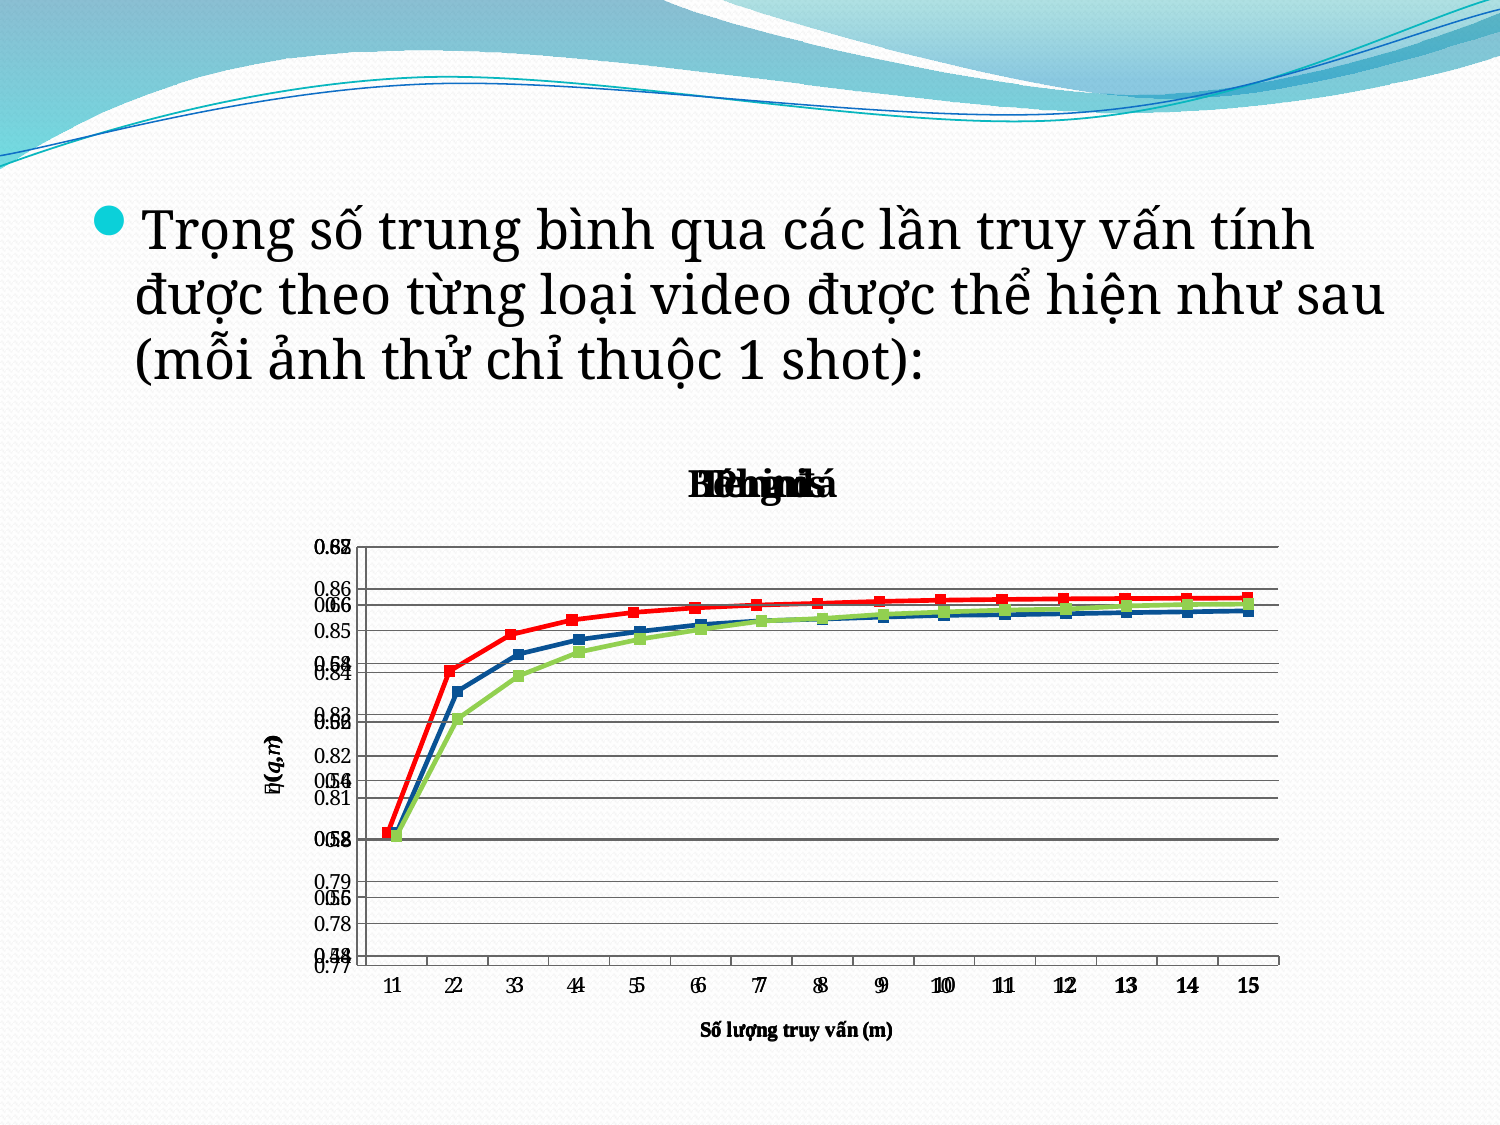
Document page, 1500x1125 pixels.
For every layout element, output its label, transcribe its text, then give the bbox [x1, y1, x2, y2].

chart [224, 424, 1301, 1073]
list Trọng số trung bình qua các lần truy vấn tính được theo từng loại video được thể hiện như sau (mỗi ảnh thử chỉ thuộc 1 shot): [75, 187, 1463, 413]
